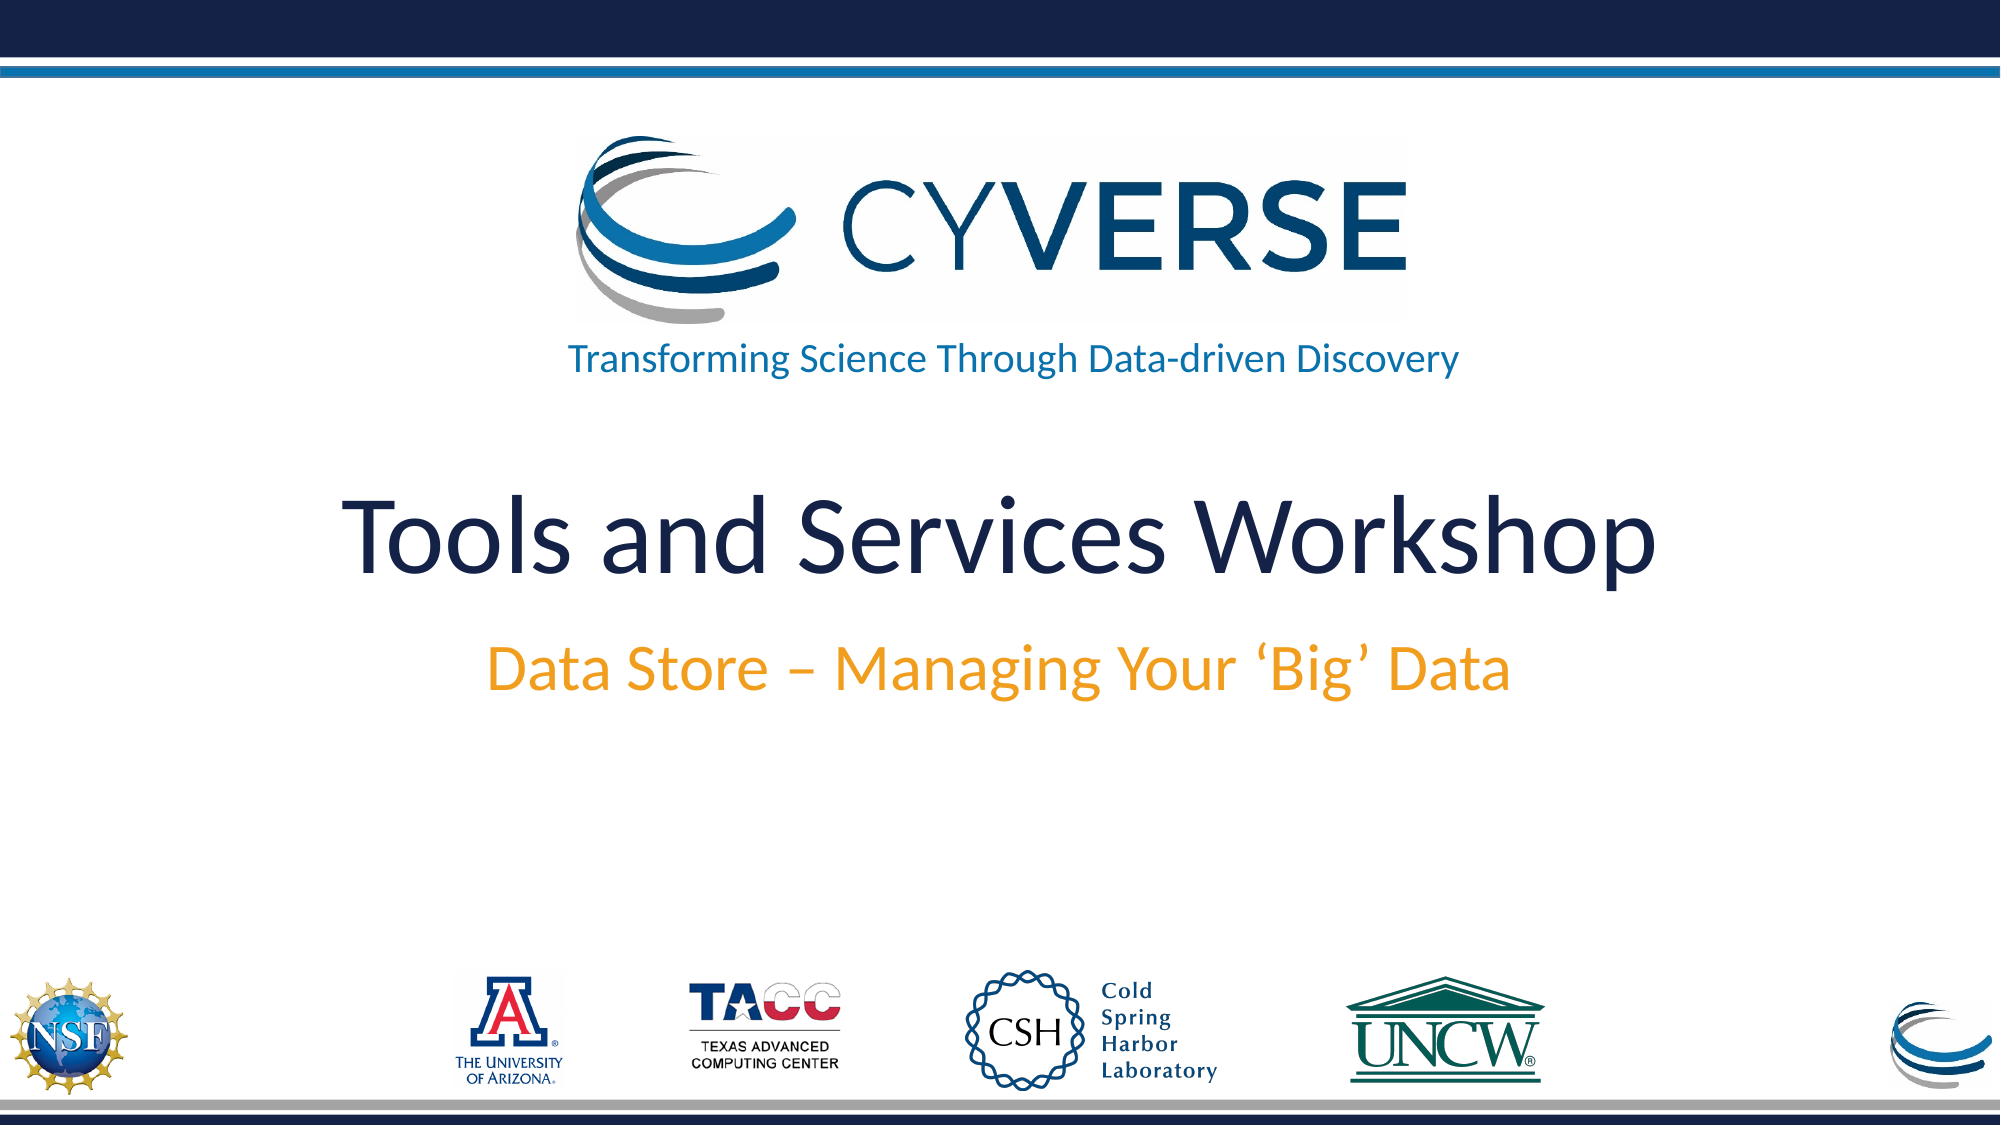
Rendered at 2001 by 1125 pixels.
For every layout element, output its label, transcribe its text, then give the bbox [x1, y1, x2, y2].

picture [1890, 1002, 1992, 1089]
picture [686, 969, 844, 1090]
picture [576, 136, 1406, 324]
picture [453, 969, 565, 1090]
picture [1338, 969, 1553, 1090]
picture [8, 975, 129, 1096]
subtitle Data Store – Managing Your ‘Big’ Data [249, 625, 1750, 710]
title Tools and Services Workshop [250, 431, 1751, 605]
picture [965, 970, 1217, 1091]
